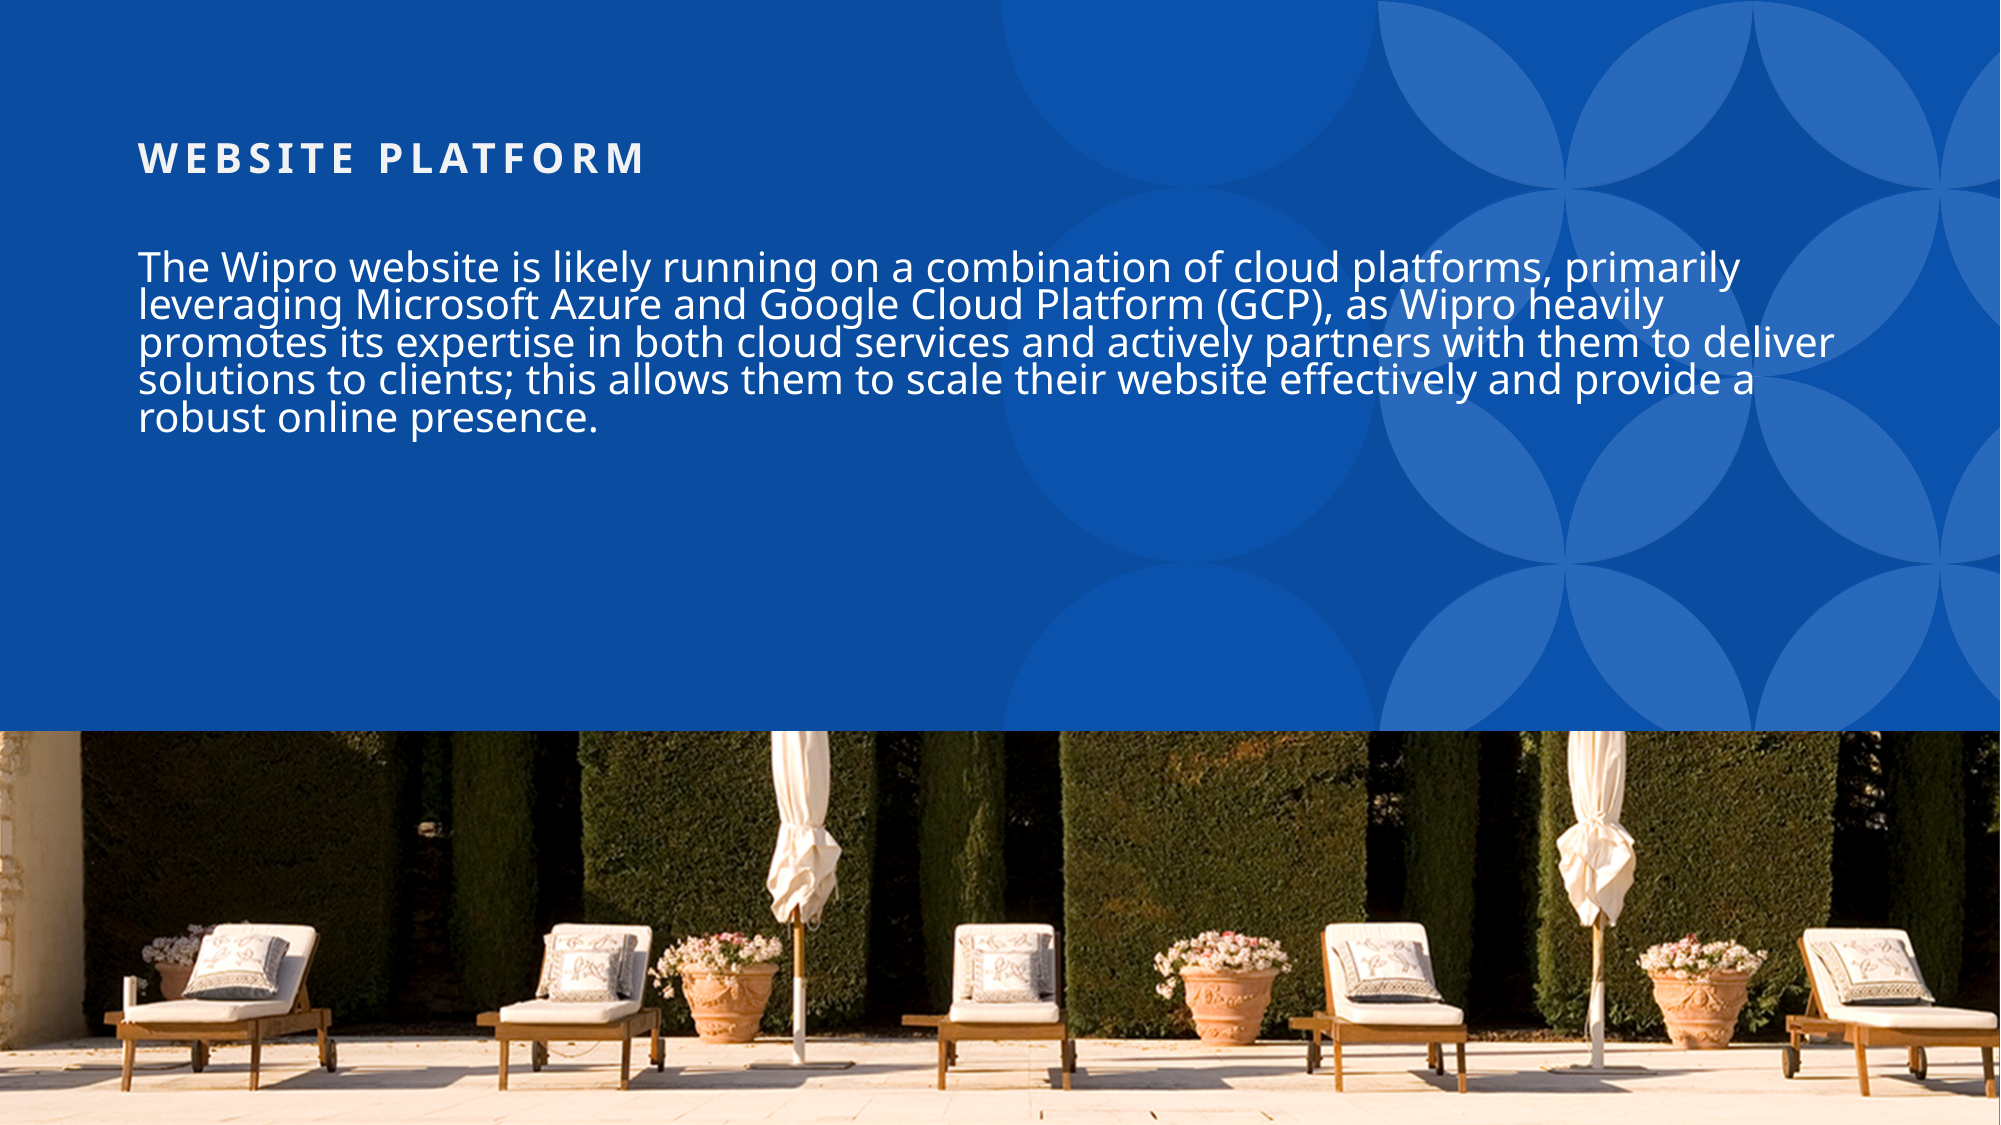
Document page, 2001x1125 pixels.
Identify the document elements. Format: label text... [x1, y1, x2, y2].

picture [0, 0, 2000, 1125]
title Website platform [138, 138, 1857, 230]
list The Wipro website is likely running on a combination of cloud platforms, primarily leveraging Microsoft Azure and Google Cloud Platform (GCP), as Wipro heavily promotes its expertise in both cloud services and actively partners with them to deliver solutions to clients; this allows them to scale their website effectively and provide a robust online presence. [138, 251, 1857, 692]
